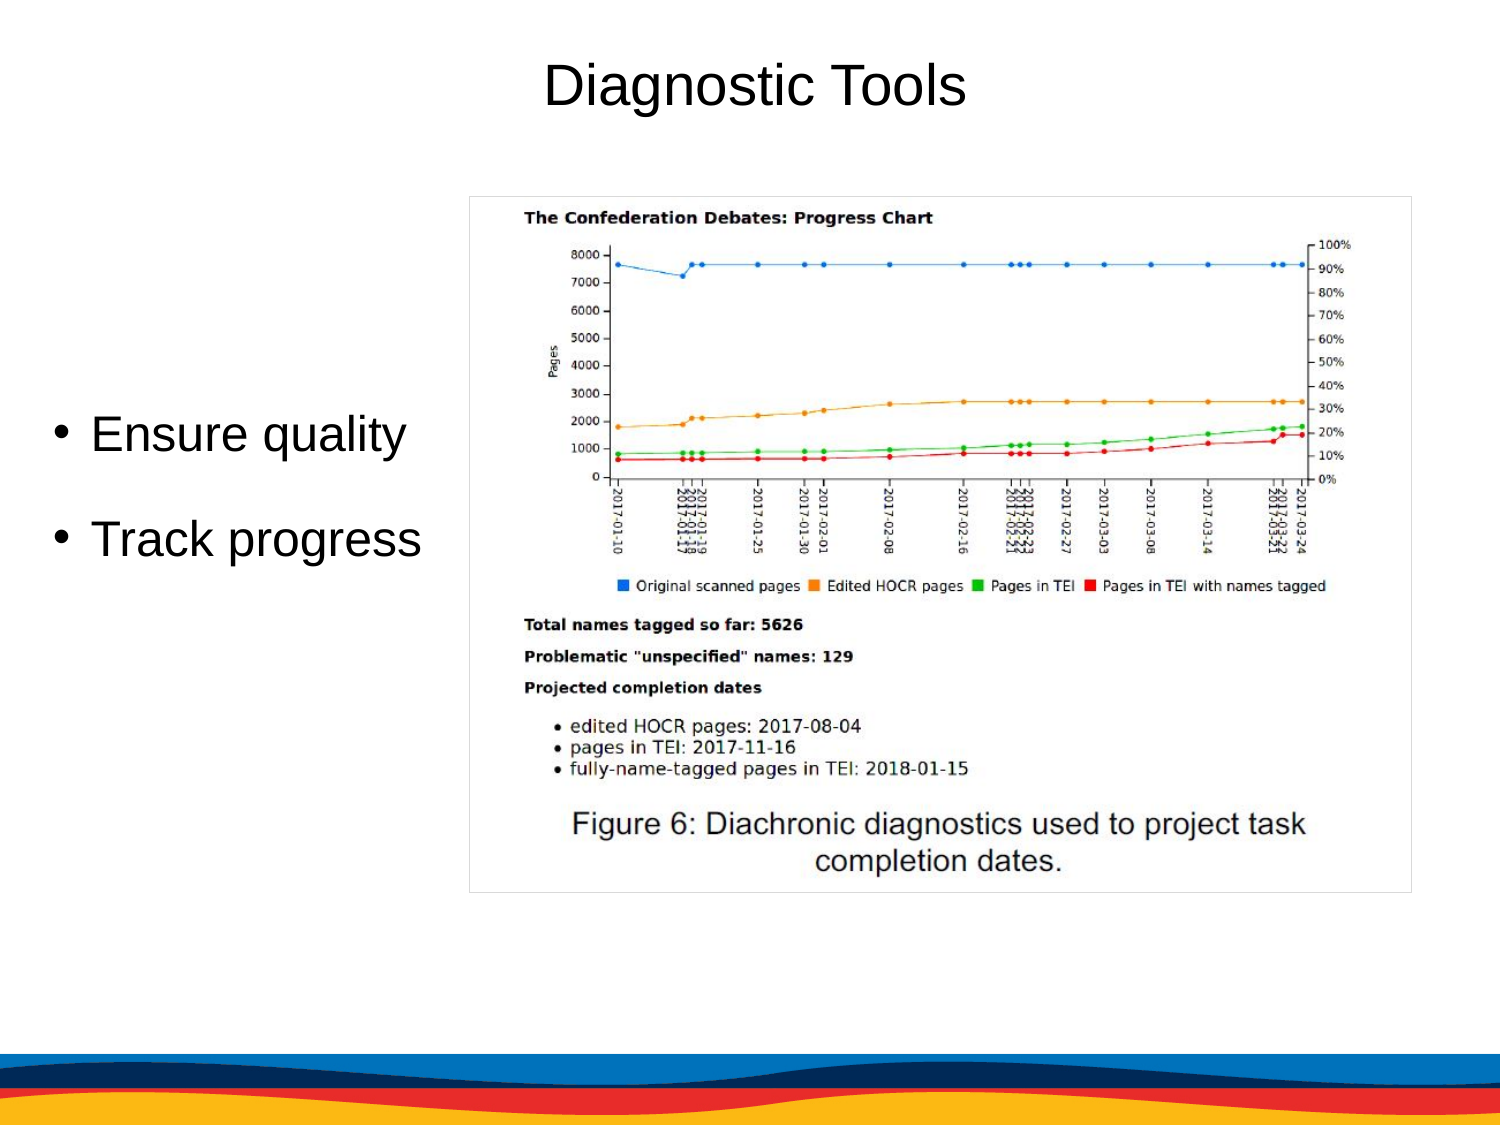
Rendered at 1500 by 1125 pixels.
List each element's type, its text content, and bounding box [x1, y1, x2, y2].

list Ensure quality Track progress [37, 394, 452, 634]
title Diagnostic Tools [242, 17, 1270, 147]
picture [0, 0, 1500, 1125]
